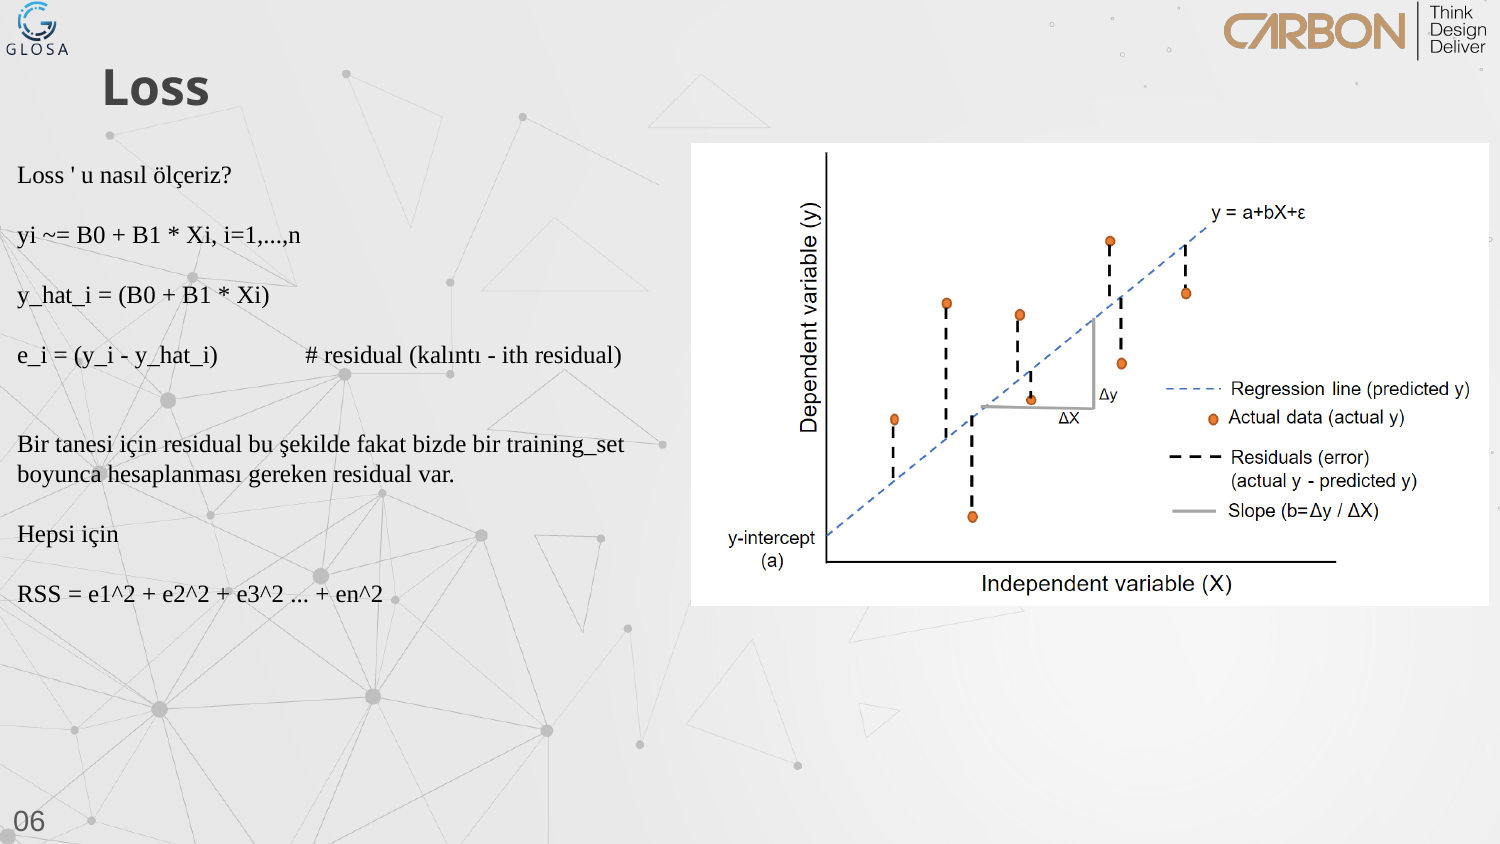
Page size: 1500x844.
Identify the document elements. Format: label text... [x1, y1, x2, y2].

title Loss [86, 40, 1318, 122]
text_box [1, 0, 72, 69]
picture [1209, 0, 1500, 66]
text_box 06 [0, 796, 68, 844]
subtitle Loss ' u nasıl ölçeriz? yi ~= B0 + B1 * Xi, i=1,...,n y_hat_i = (B0 + B1 * Xi) e_i = (y_i - y_hat_i) # residual (kalıntı - ith residual) Bir tanesi için residual bu şekilde fakat bizde bir training_set boyunca hesaplanması gereken residual var. Hepsi için RSS = e1^2 + e2^2 + e3^2 ... + en^2 [2, 143, 692, 663]
picture [691, 143, 1489, 607]
